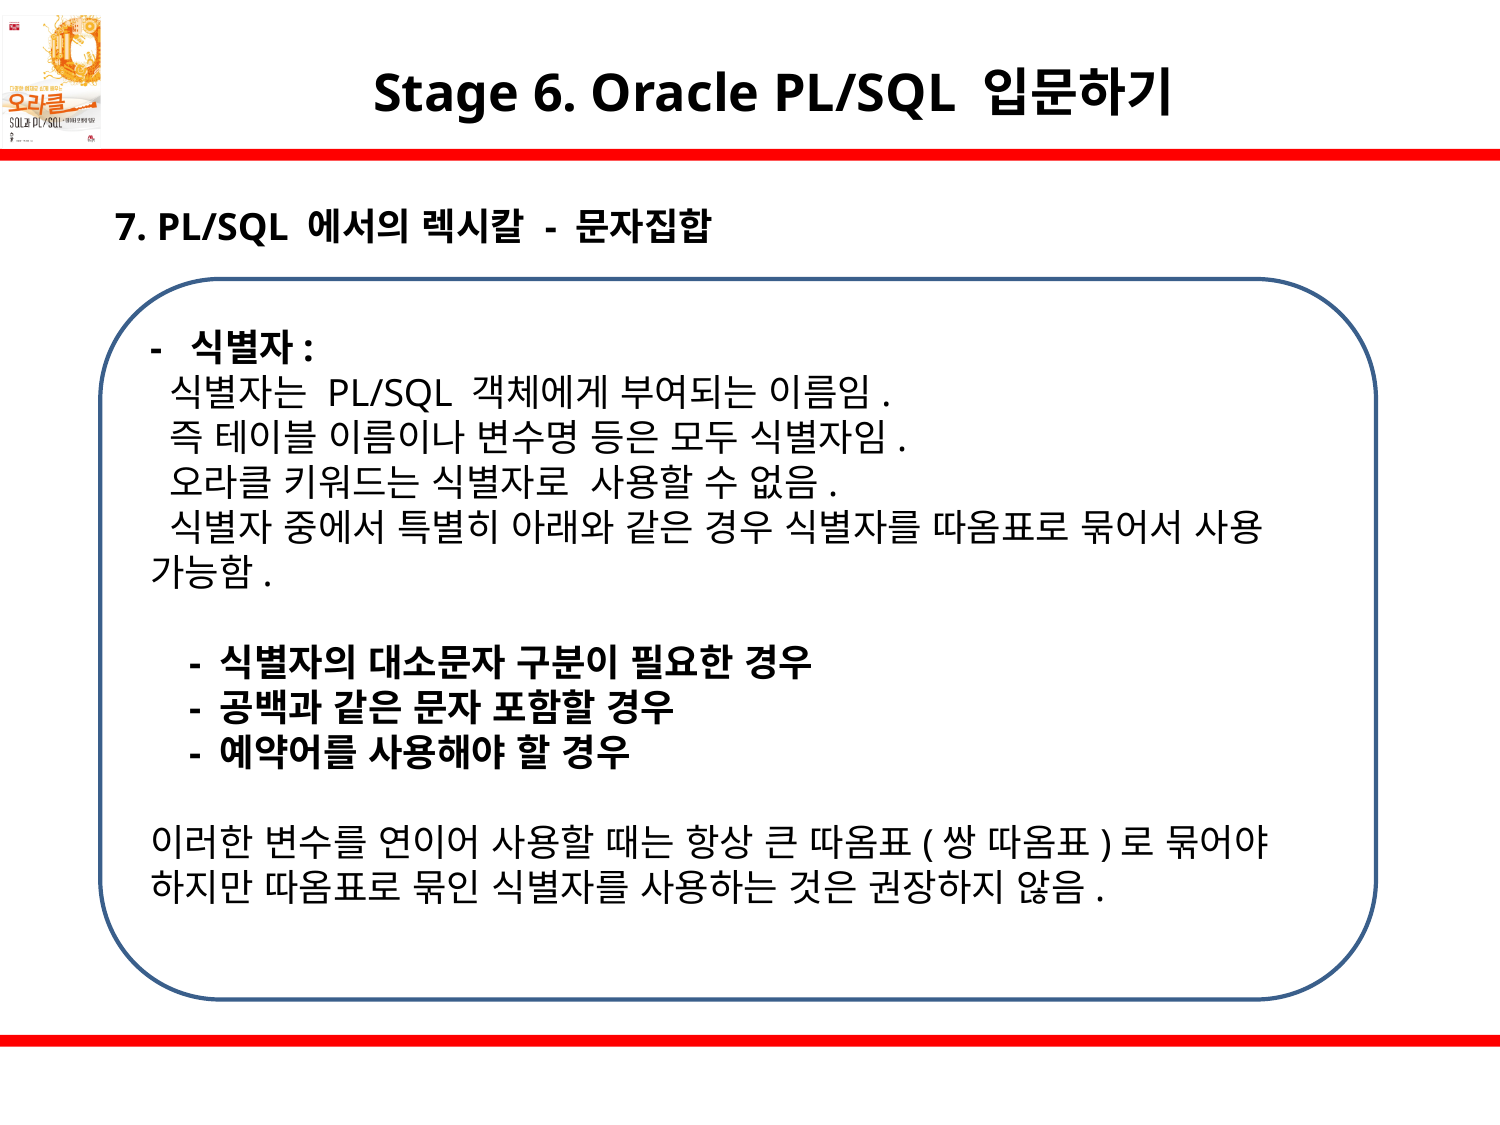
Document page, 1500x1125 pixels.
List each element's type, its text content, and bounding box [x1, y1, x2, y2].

picture [1, 14, 101, 150]
text_box - 식별자: 식별자는 PL/SQL 객체에게 부여되는 이름임. 즉 테이블 이름이나 변수명 등은 모두 식별자임. 오라클 키워드는 식별자로 사용할 수 없음. 식별자 중에서 특별히 아래와 같은 경우 식별자를 따옴표로 묶어서 사용 가능함. - 식별자의 대소문자 구분이 필요한 경우 - 공백과 같은 문자 포함할 경우 - 예약어를 사용해야 할 경우 이러한 변수를 연이어 사용할 때는 항상 큰 따옴표(쌍 따옴표)로 묶어야 하지만 따옴표로 묶인 식별자를 사용하는 것은 권장하지 않음. [98, 276, 1379, 1002]
text_box [0, 1033, 1500, 1049]
text_box [0, 147, 1500, 163]
text_box 7. PL/SQL 에서의 렉시칼 - 문자집합 [98, 182, 988, 269]
text_box Stage 6. Oracle PL/SQL 입문하기 [204, 0, 1343, 151]
